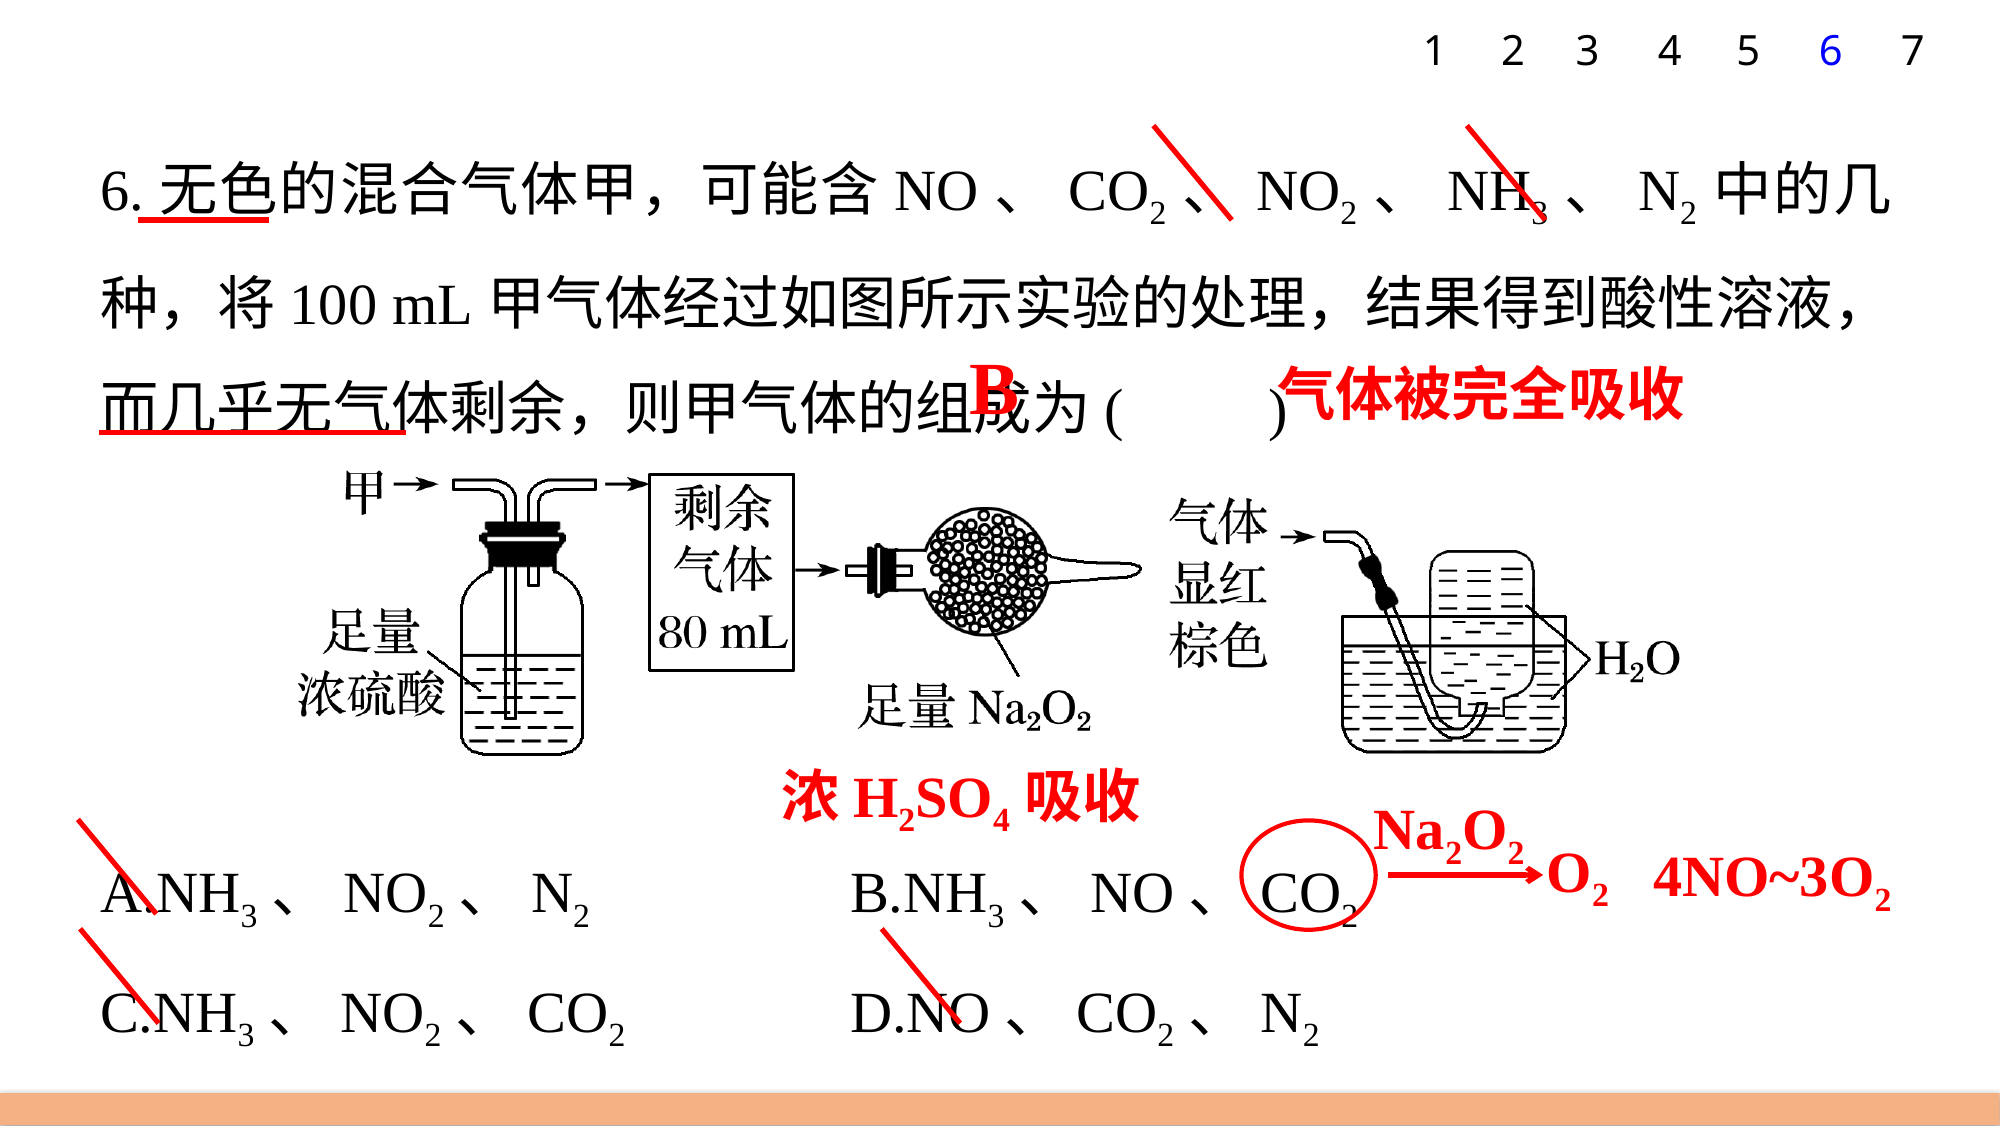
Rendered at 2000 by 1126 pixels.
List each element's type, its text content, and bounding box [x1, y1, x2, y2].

text_box 6.无色的混合气体甲，可能含NO、CO2、NO2、NH3、N2中的几种，将100 mL甲气体经过如图所示实验的处理，结果得到酸性溶液，而几乎无气体剩余，则甲气体的组成为( ) [80, 101, 1912, 452]
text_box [77, 819, 157, 915]
text_box B [954, 332, 1035, 438]
text_box Na2O2 [1359, 783, 1540, 879]
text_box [881, 928, 961, 1024]
text_box A.NH3、NO2、N2 B.NH3、NO、CO2 C.NH3、NO2、CO2 D.NO、CO2、N2 [80, 804, 1912, 1064]
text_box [1466, 125, 1546, 221]
picture [287, 455, 1688, 766]
text_box 4NO~3O2 [1638, 831, 1907, 926]
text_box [1153, 125, 1232, 221]
text_box 5 [1715, 1, 1781, 97]
text_box [0, 1092, 2000, 1126]
text_box [1239, 818, 1378, 932]
text_box O2 [1532, 826, 1624, 922]
text_box 气体被完全吸收 [1262, 350, 1700, 435]
text_box 3 [1562, 1, 1620, 97]
text_box 4 [1636, 1, 1702, 97]
text_box 7 [1879, 1, 1945, 96]
text_box 浓H2SO4吸收 [766, 774, 1156, 847]
text_box 6 [1797, 1, 1863, 97]
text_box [79, 928, 159, 1024]
text_box 2 [1483, 1, 1546, 97]
text_box 1 [1401, 1, 1467, 97]
